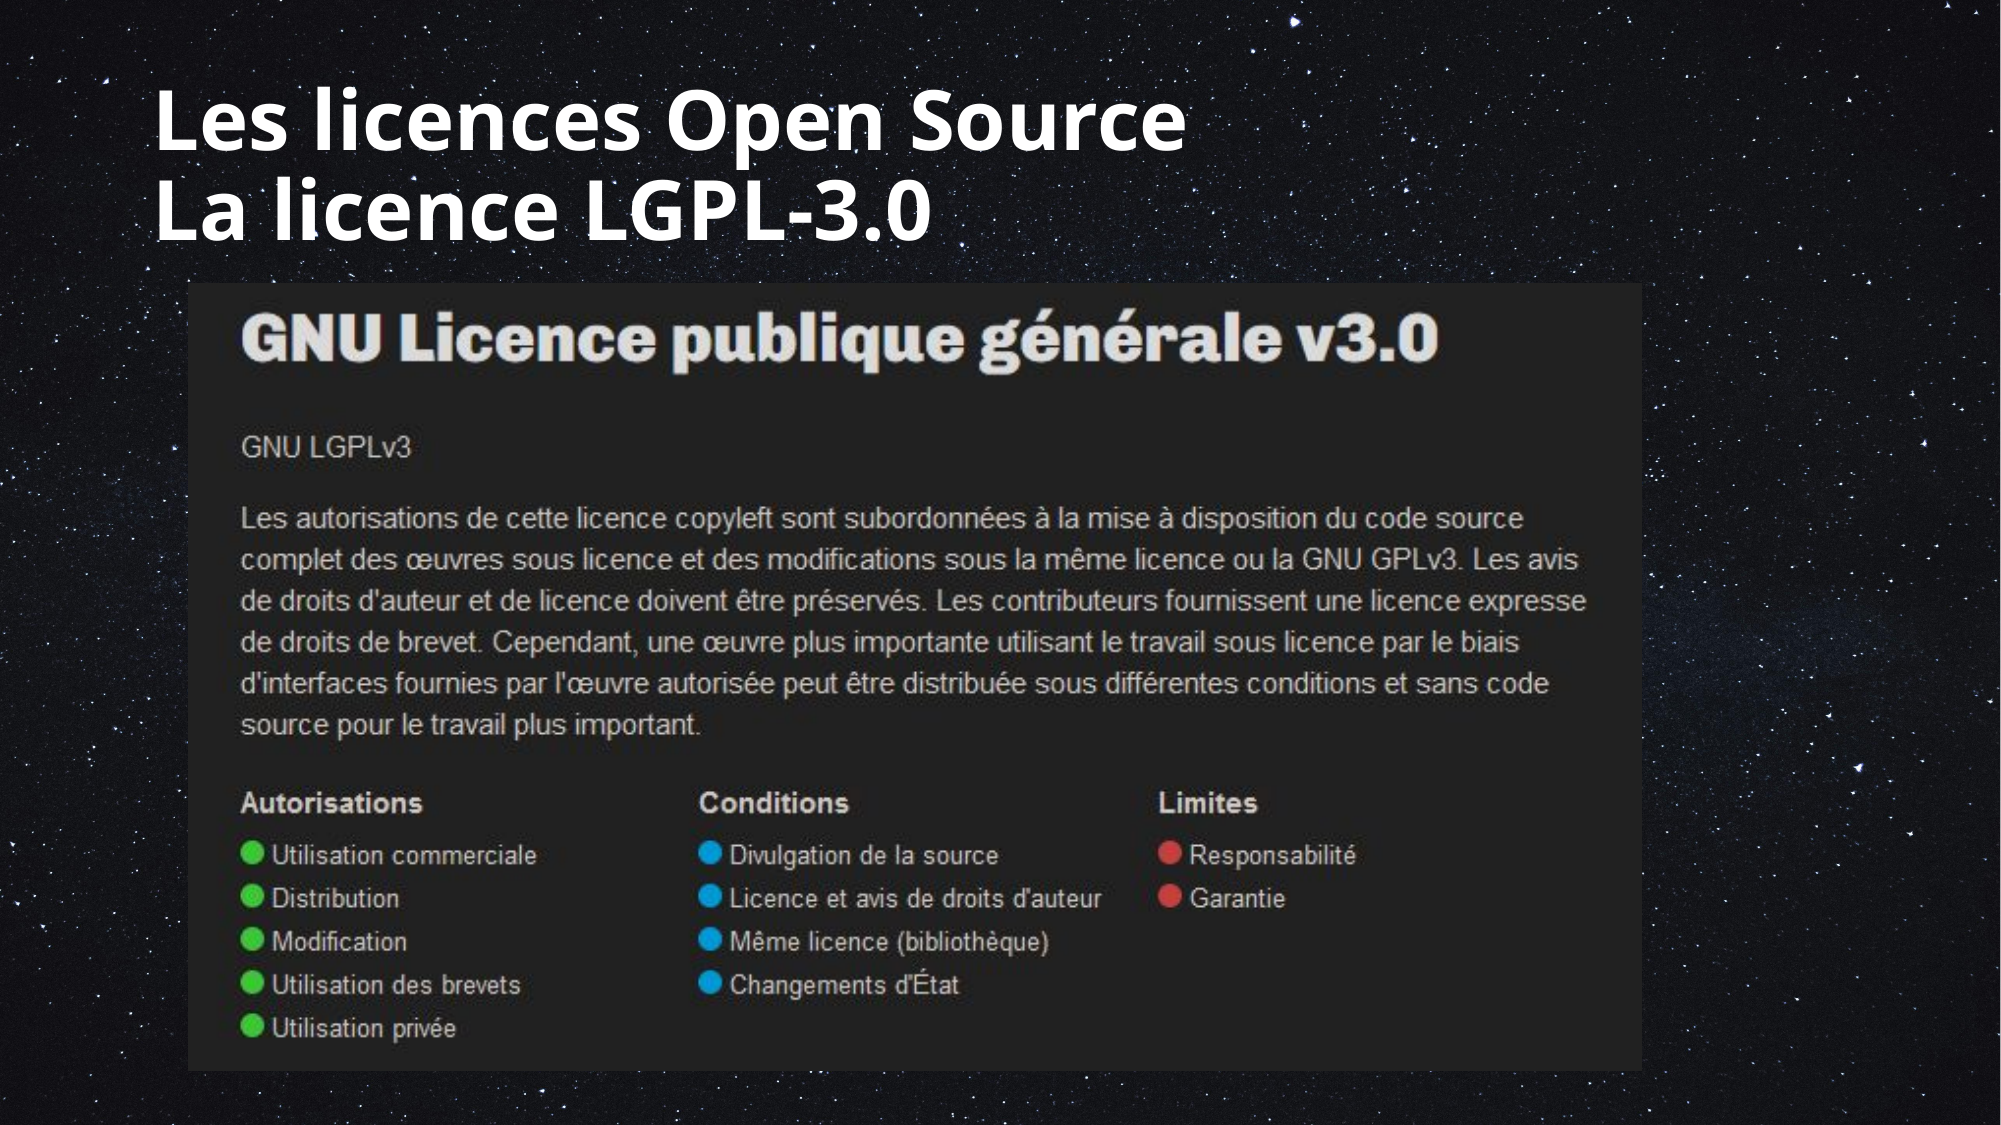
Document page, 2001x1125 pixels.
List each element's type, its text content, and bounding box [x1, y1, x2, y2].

picture [0, 0, 2001, 1125]
title Les licences Open Source La licence LGPL-3.0 [137, 59, 1359, 278]
